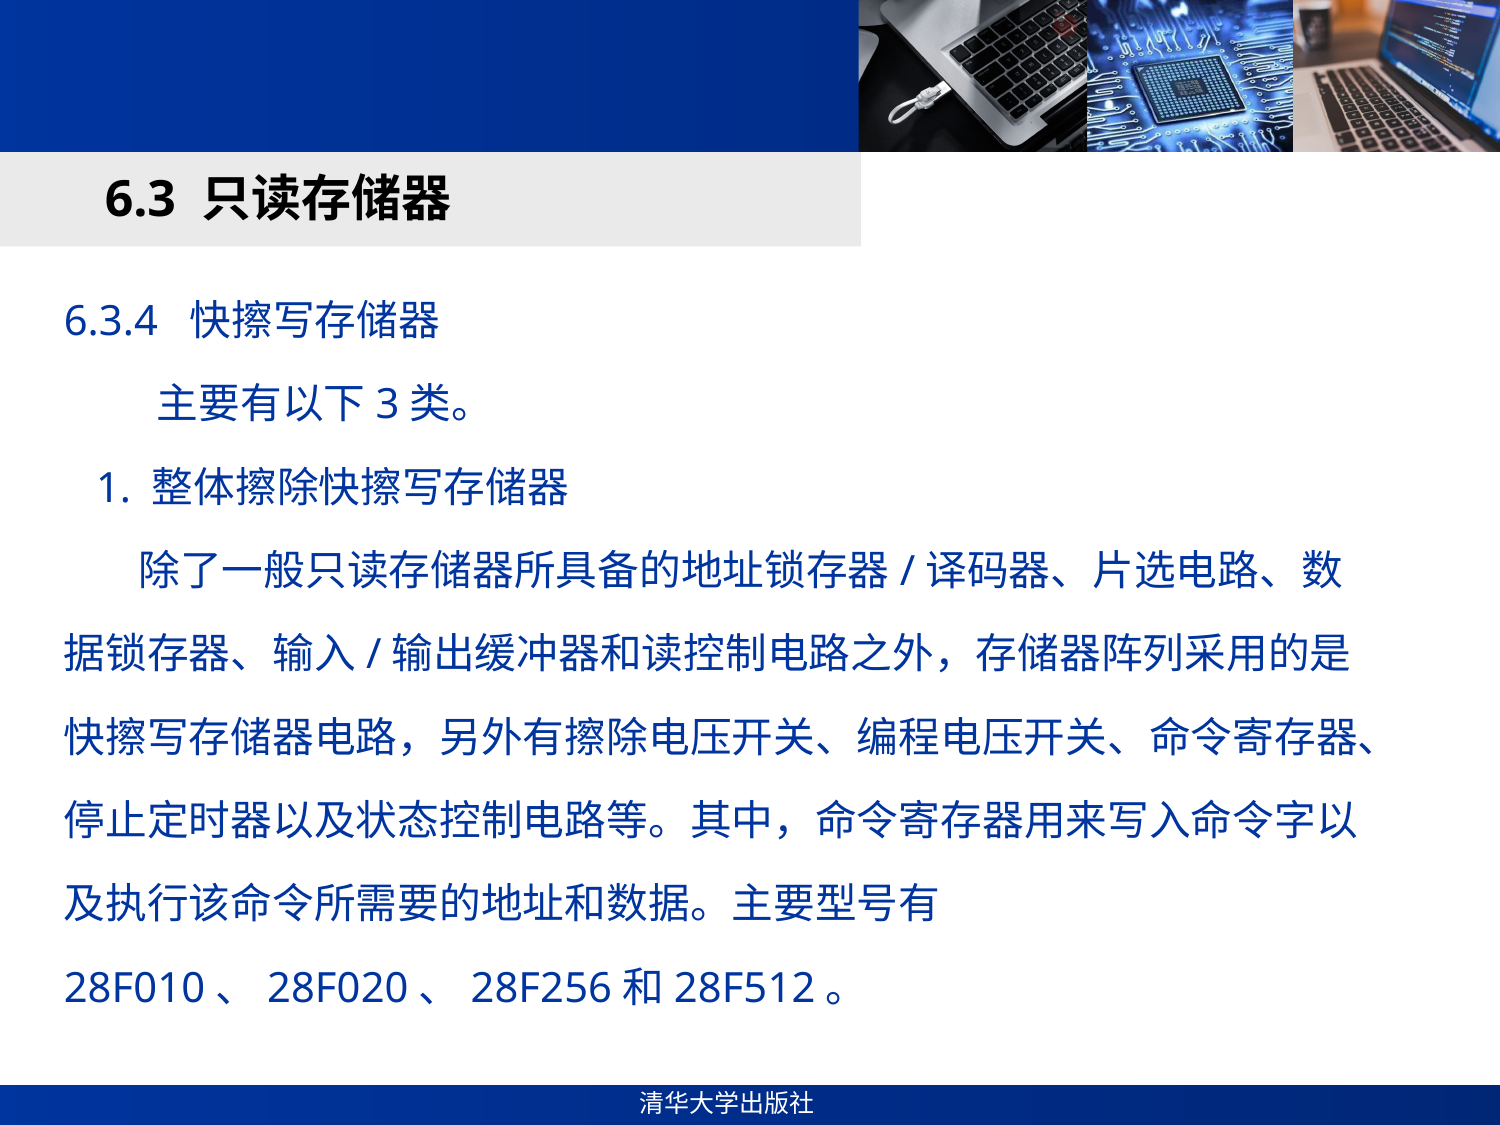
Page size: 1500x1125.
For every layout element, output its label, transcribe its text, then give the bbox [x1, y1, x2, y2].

text_box 6.3 只读存储器 [90, 158, 726, 254]
picture [858, 0, 1500, 152]
list 6.3.4 快擦写存储器 主要有以下3类。 1. 整体擦除快擦写存储器 除了一般只读存储器所具备的地址锁存器/译码器、片选电路、数据锁存器、输入/输出缓冲器和读控制电路之外，存储器阵列采用的是快擦写存储器电路，另外有擦除电压开关、编程电压开关、命令寄存器、停止定时器以及状态控制电路等。其中，命令寄存器用来写入命令字以及执行该命令所需要的地址和数据。主要型号有28F010、28F020、28F256和28F512。 [48, 253, 1399, 1051]
